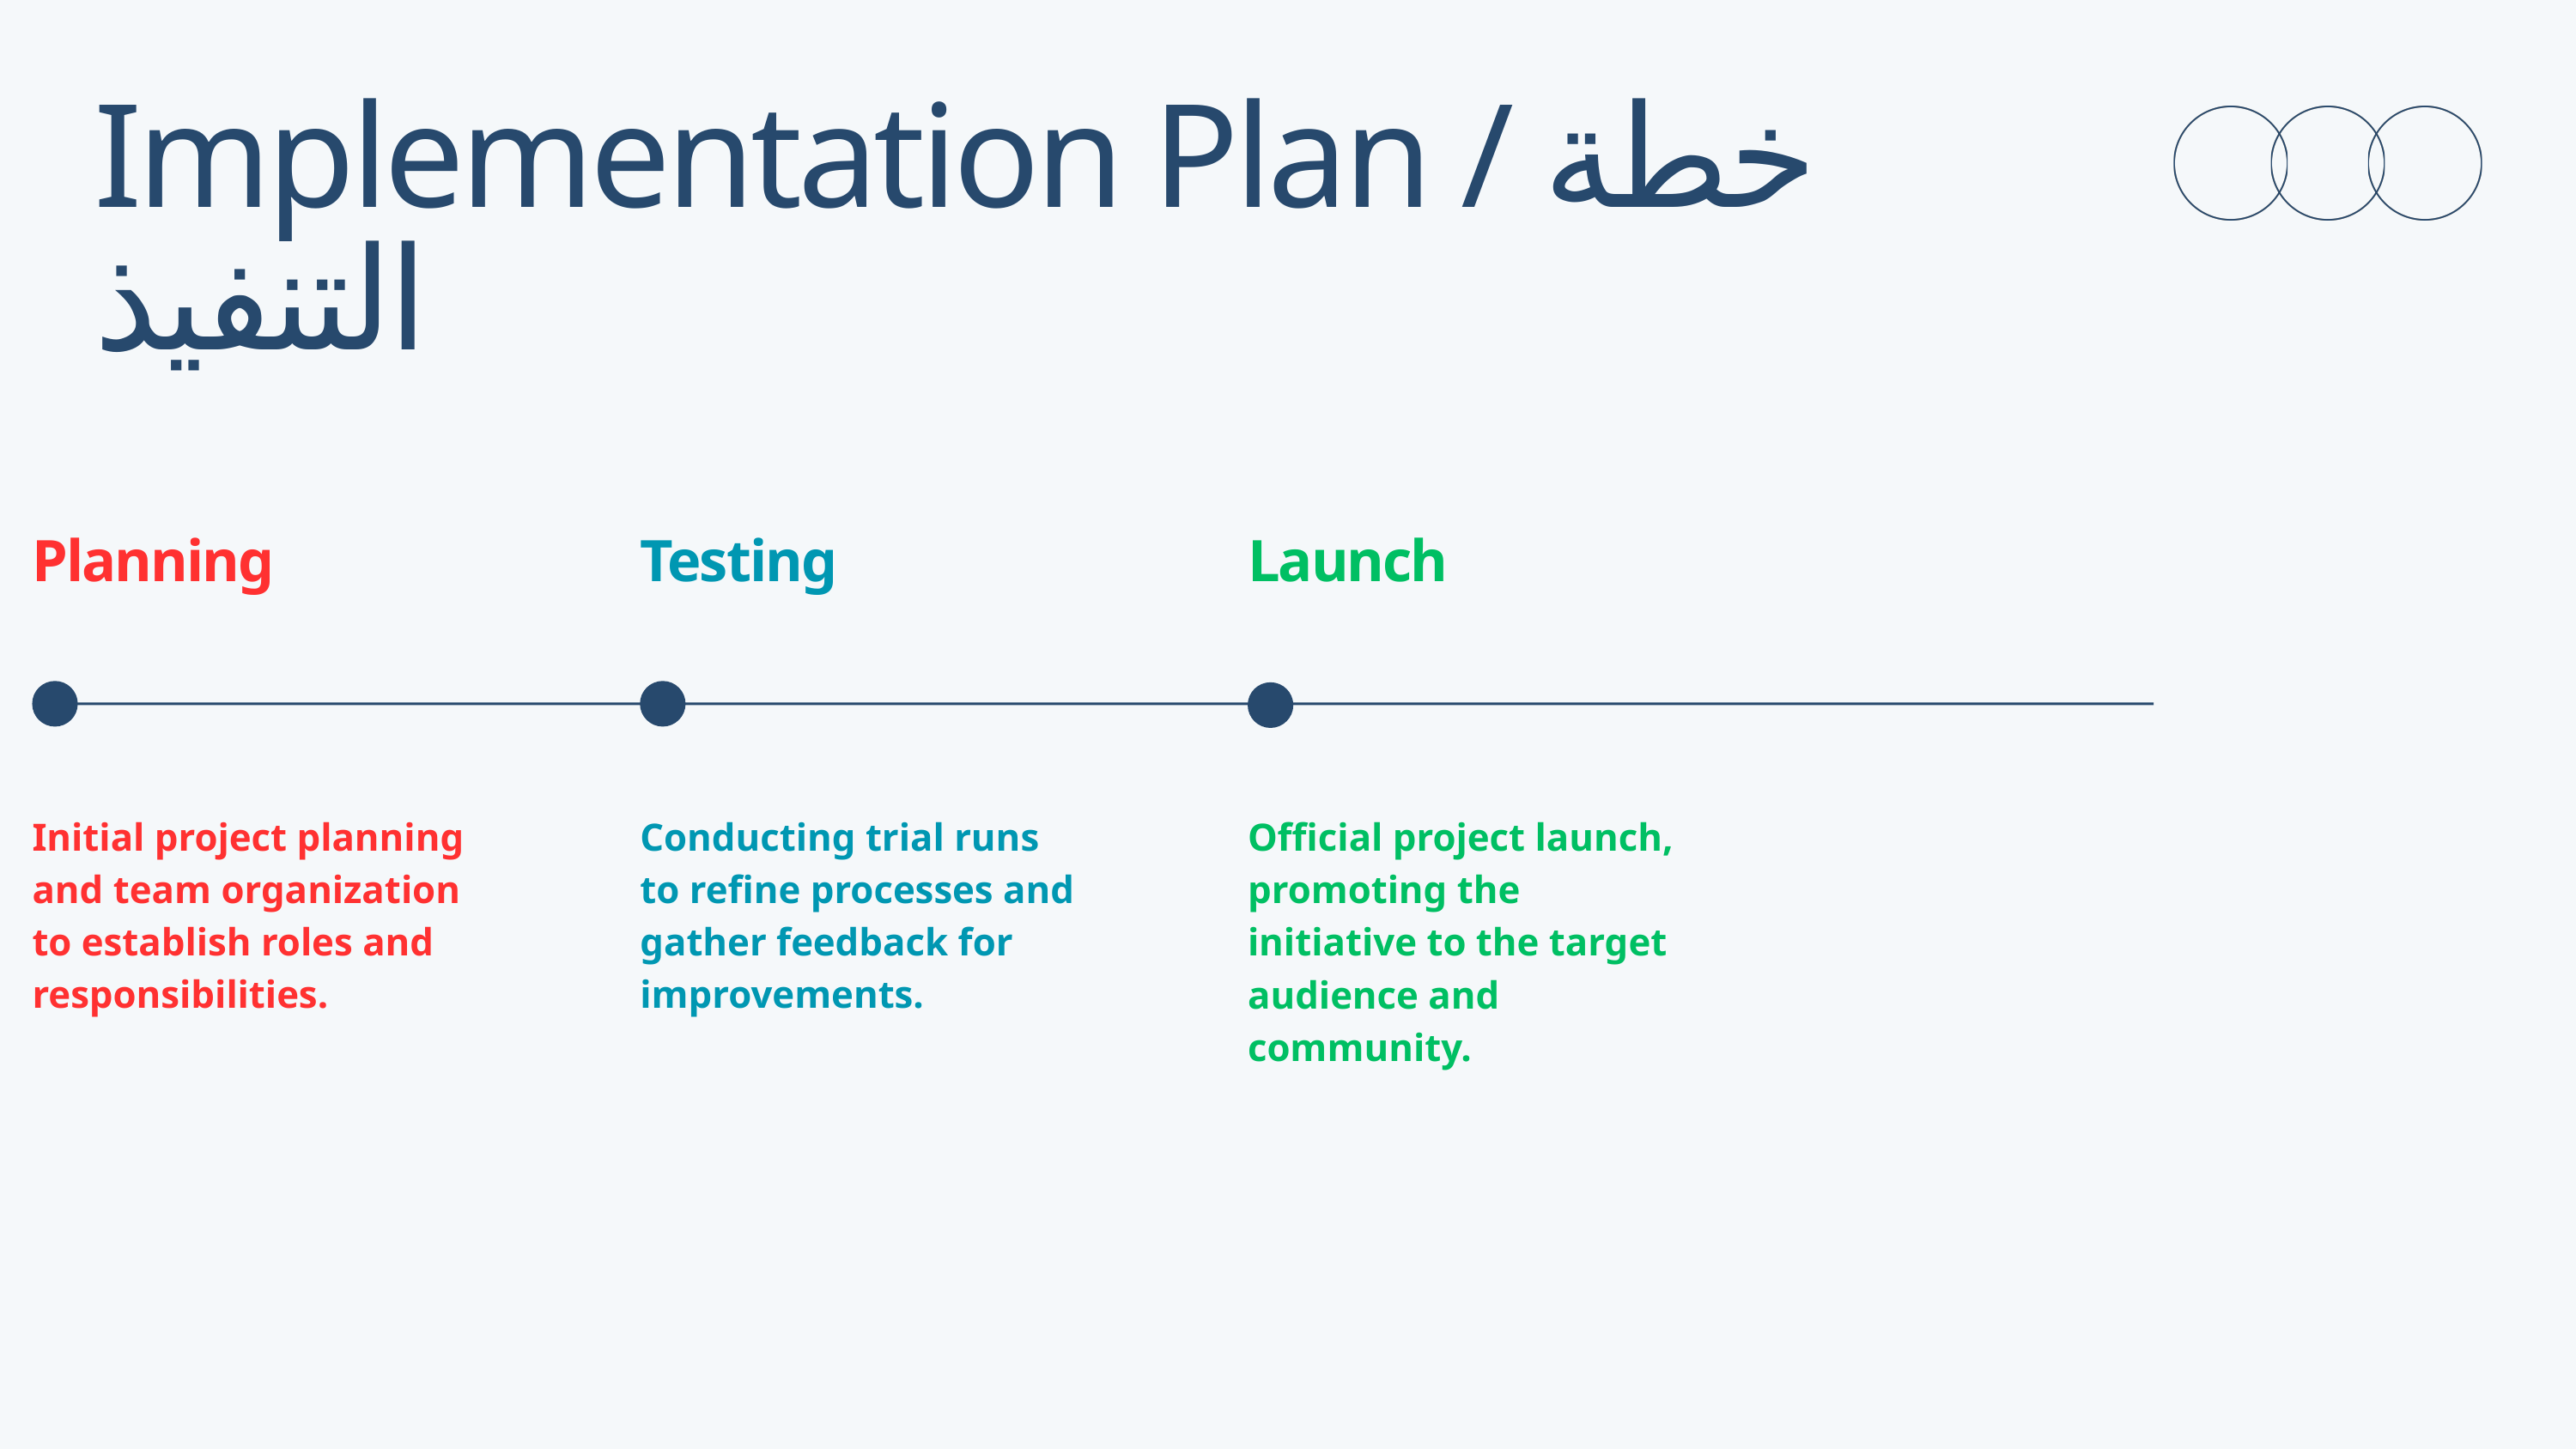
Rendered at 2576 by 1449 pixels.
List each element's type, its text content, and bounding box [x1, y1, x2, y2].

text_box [2173, 106, 2482, 221]
text_box Launch [1248, 524, 1696, 593]
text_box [1247, 682, 1294, 729]
text_box Testing [640, 524, 1089, 593]
text_box Official project launch, promoting the initiative to the target audience and community. [1248, 805, 1696, 1069]
text_box Initial project planning and team organization to establish roles and responsibilities. [32, 805, 481, 1016]
text_box Conducting trial runs to refine processes and gather feedback for improvements. [640, 805, 1089, 1016]
text_box Implementation Plan / خطة التنفيذ [94, 92, 2077, 379]
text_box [640, 681, 686, 727]
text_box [32, 681, 78, 727]
text_box Planning [32, 524, 481, 593]
